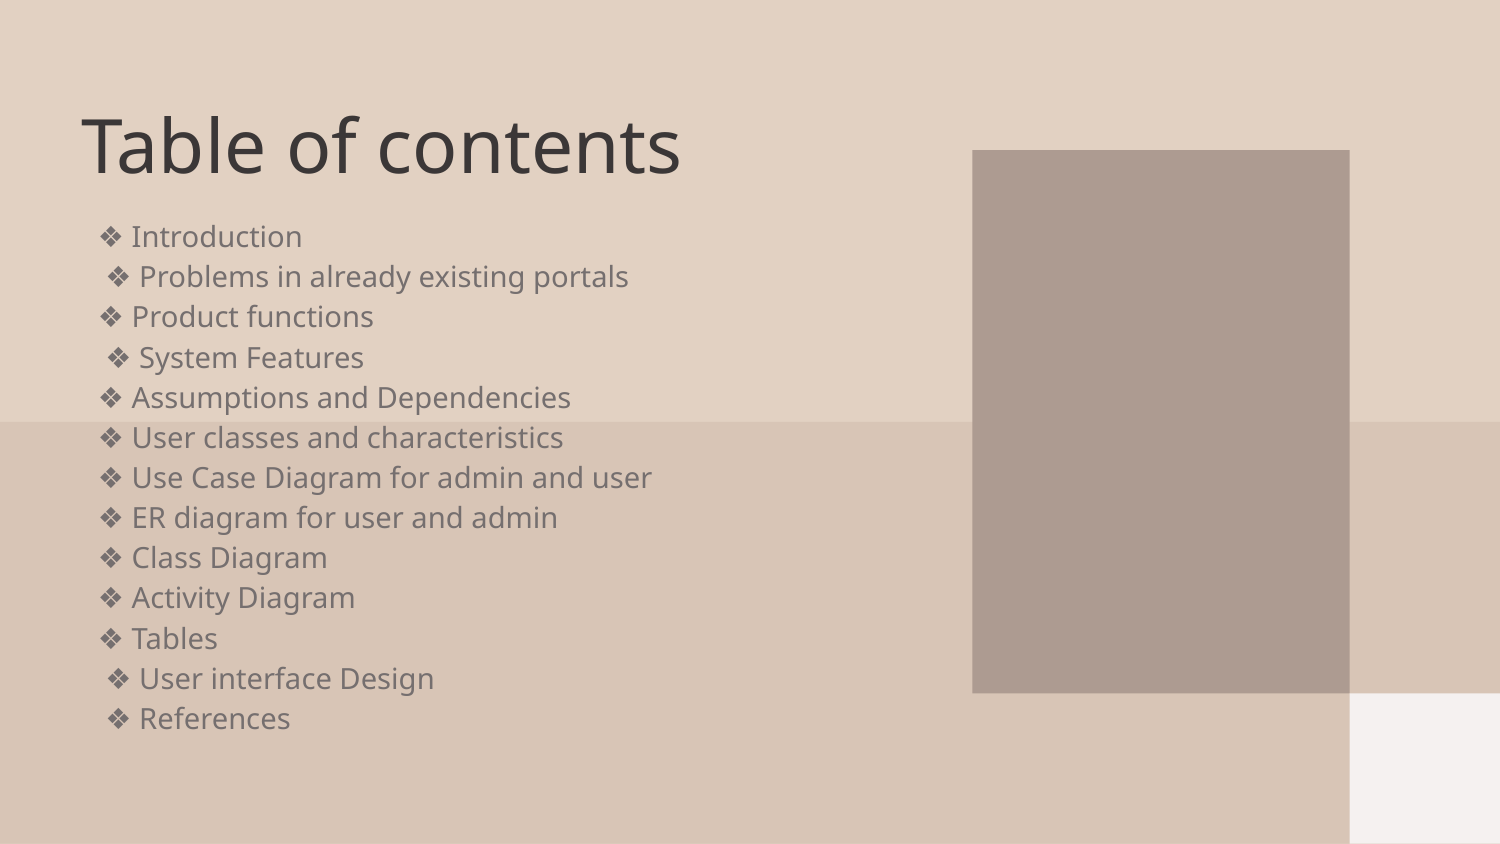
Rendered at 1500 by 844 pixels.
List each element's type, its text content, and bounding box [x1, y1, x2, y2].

title Table of contents [81, 0, 860, 191]
subtitle ❖ Introduction ❖ Problems in already existing portals ❖ Product functions ❖ System Features ❖ Assumptions and Dependencies ❖ User classes and characteristics ❖ Use Case Diagram for admin and user ❖ ER diagram for user and admin ❖ Class Diagram ❖ Activity Diagram ❖ Tables ❖ User interface Design ❖ References [81, 213, 860, 784]
